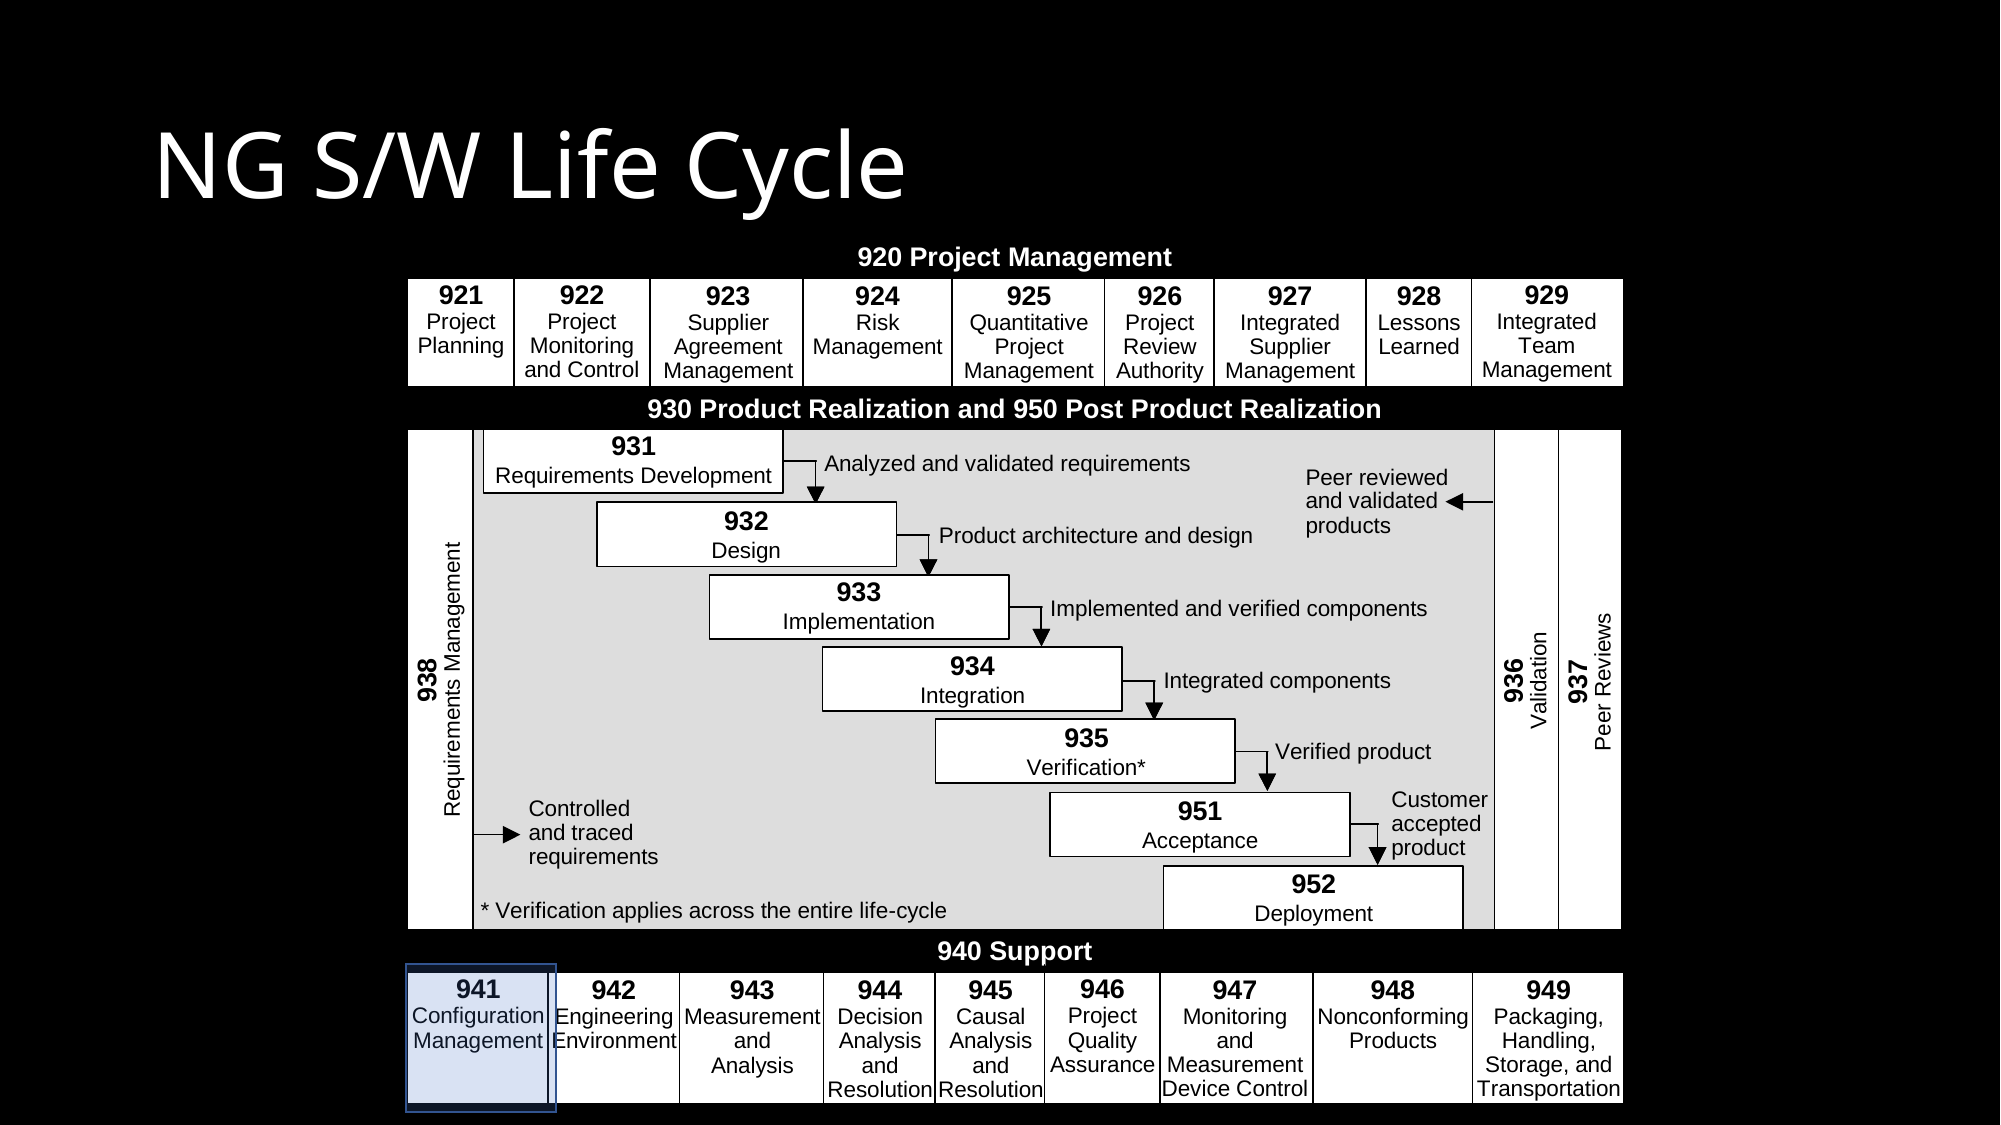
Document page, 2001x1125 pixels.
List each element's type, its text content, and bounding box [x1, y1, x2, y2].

title NG S/W Life Cycle [137, 59, 1863, 278]
picture [406, 234, 1629, 1112]
